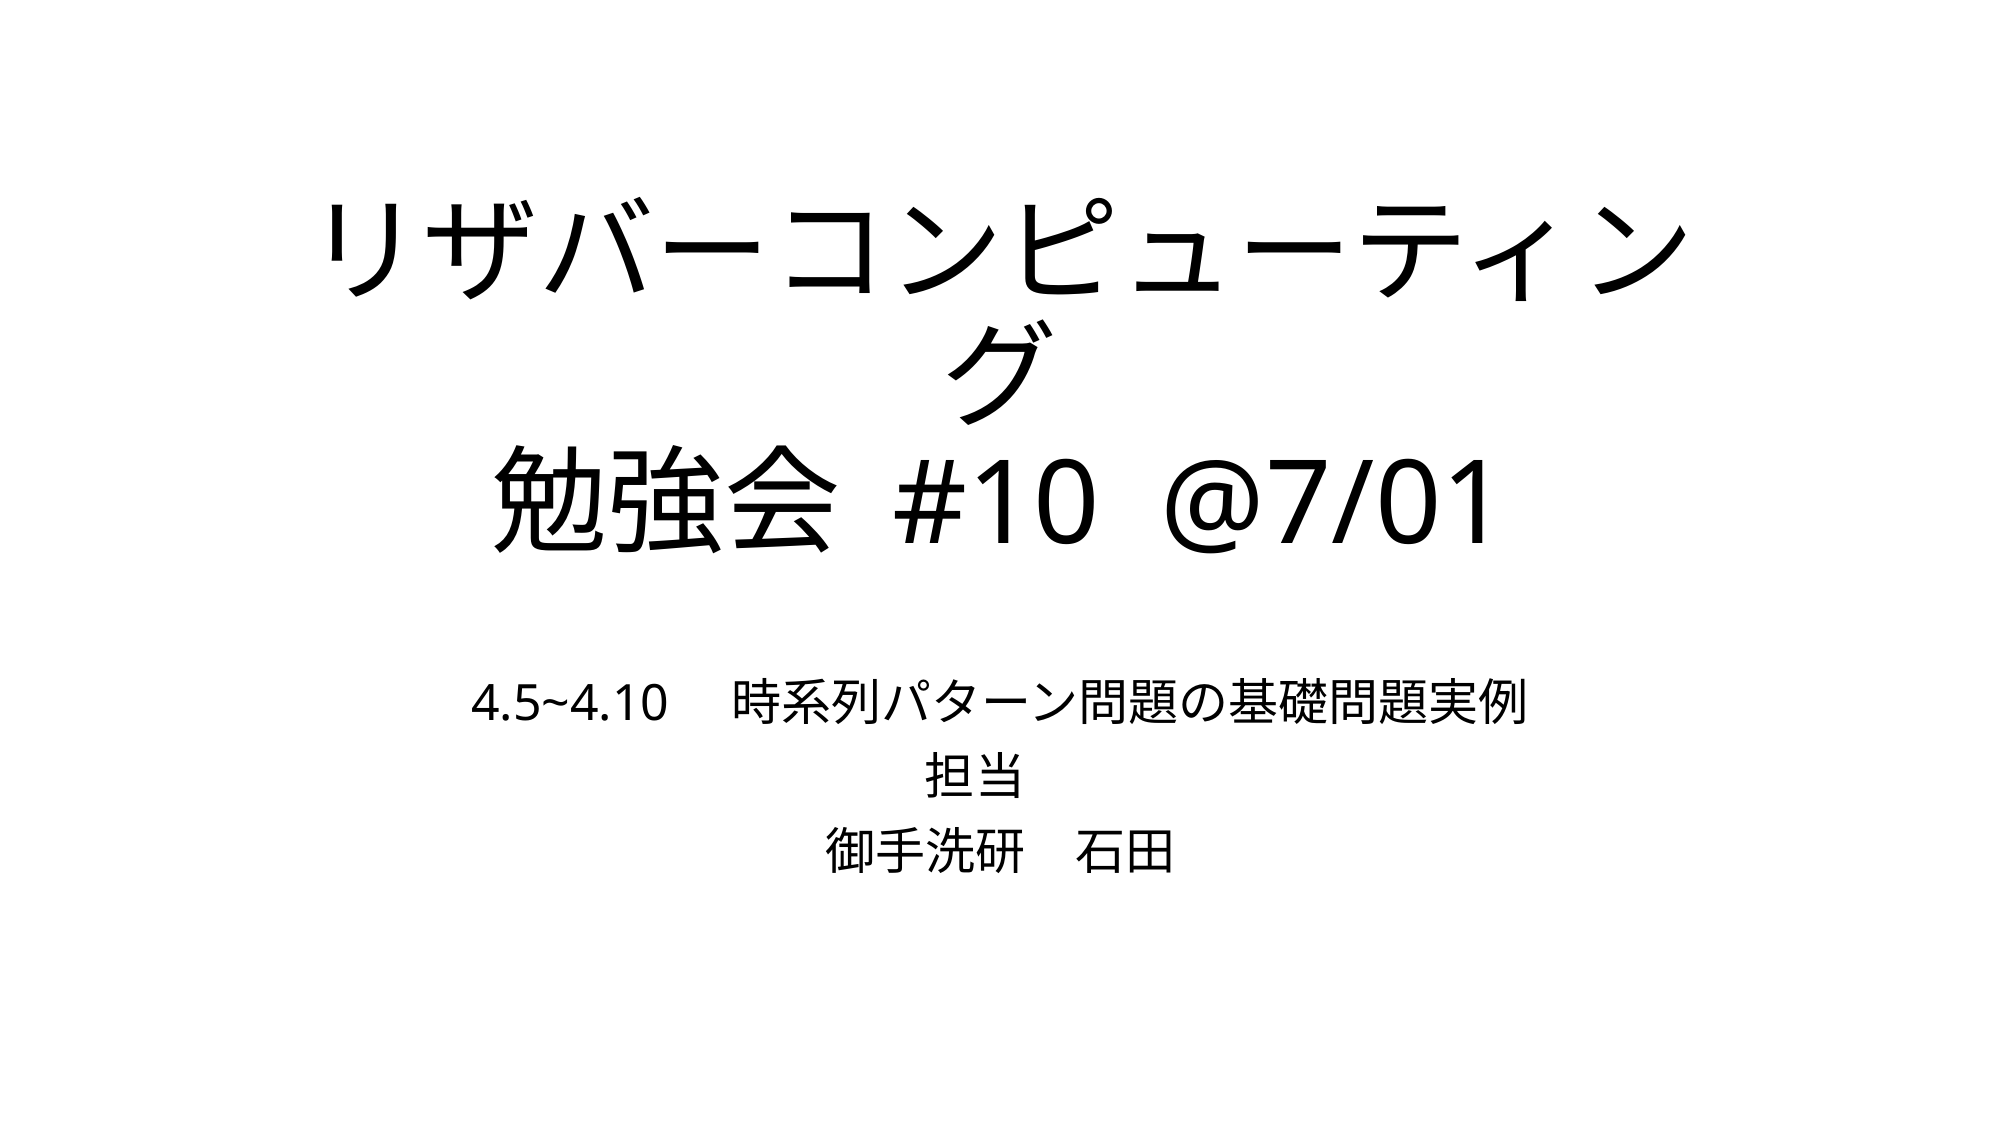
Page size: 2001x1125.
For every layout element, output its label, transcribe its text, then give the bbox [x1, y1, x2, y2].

subtitle 4.5~4.10 時系列パターン問題の基礎問題実例 担当 御手洗研 石田 [249, 669, 1750, 941]
title リザバーコンピューティング 勉強会 #10 @7/01 [249, 184, 1750, 576]
